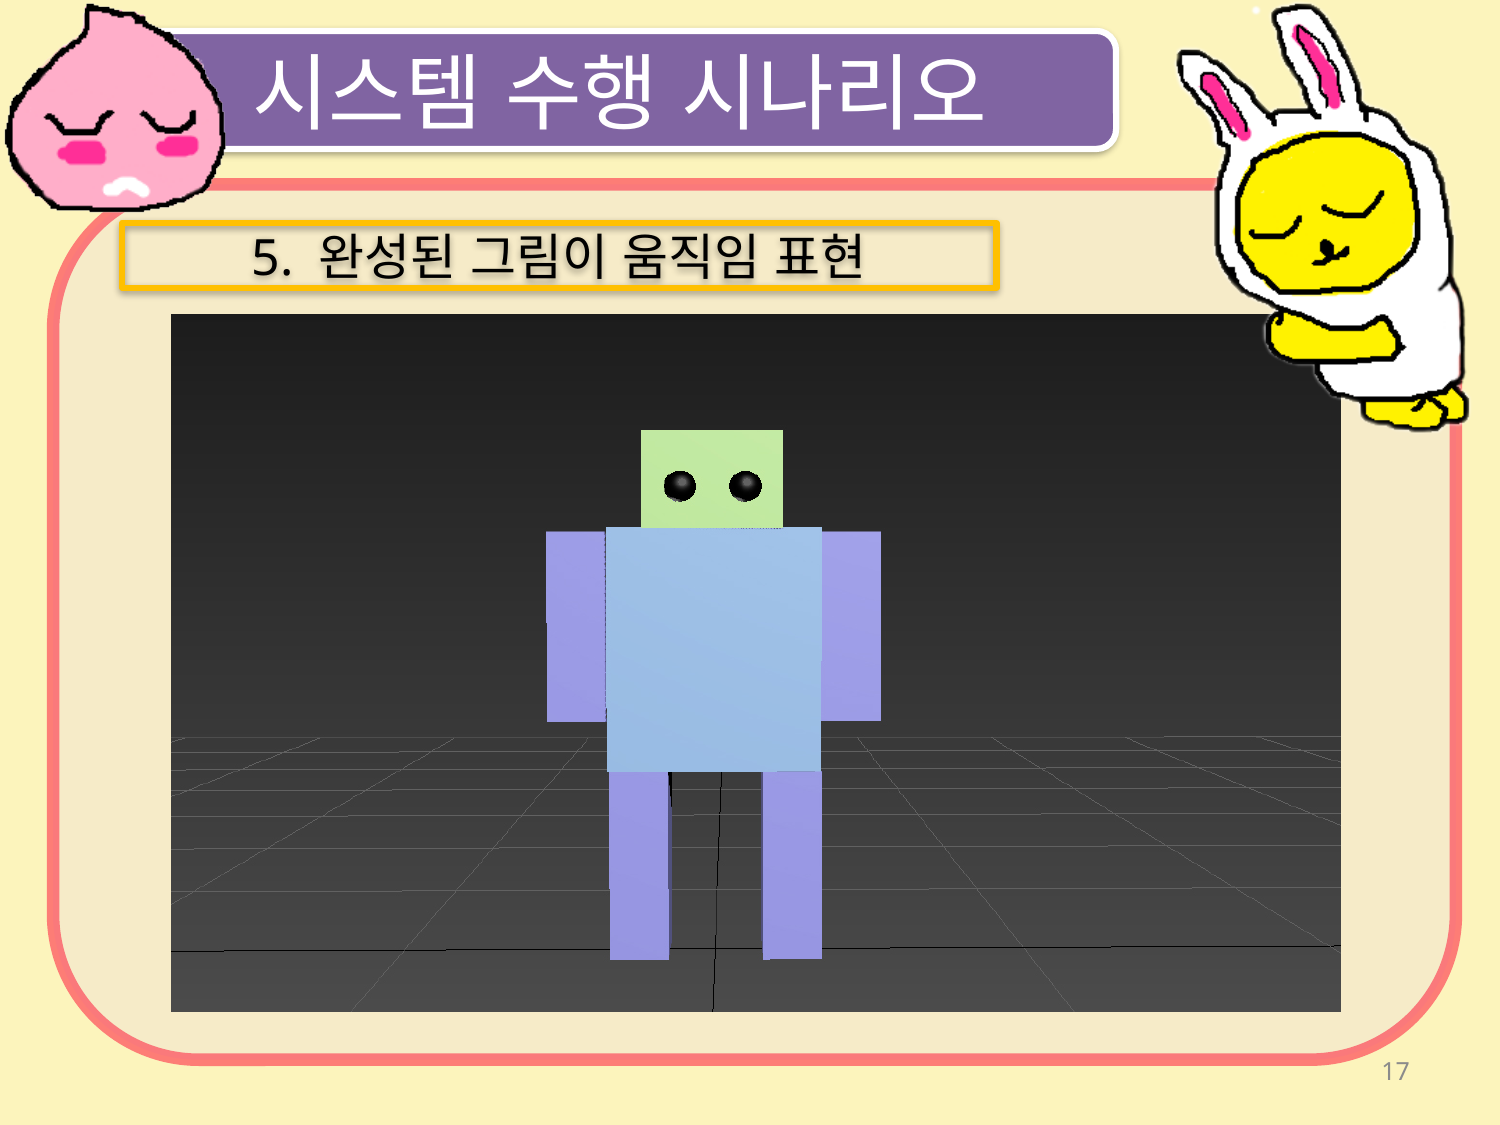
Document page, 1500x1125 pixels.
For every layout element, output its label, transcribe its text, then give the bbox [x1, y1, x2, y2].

slide_number 17 [1074, 1042, 1425, 1103]
picture [170, 0, 1500, 1012]
text_box 5. 완성된 그림이 움직임 표현 [122, 222, 997, 289]
text_box 시스템 수행 시나리오 [257, 27, 1120, 153]
picture [0, 0, 251, 236]
text_box [50, 182, 1459, 1062]
